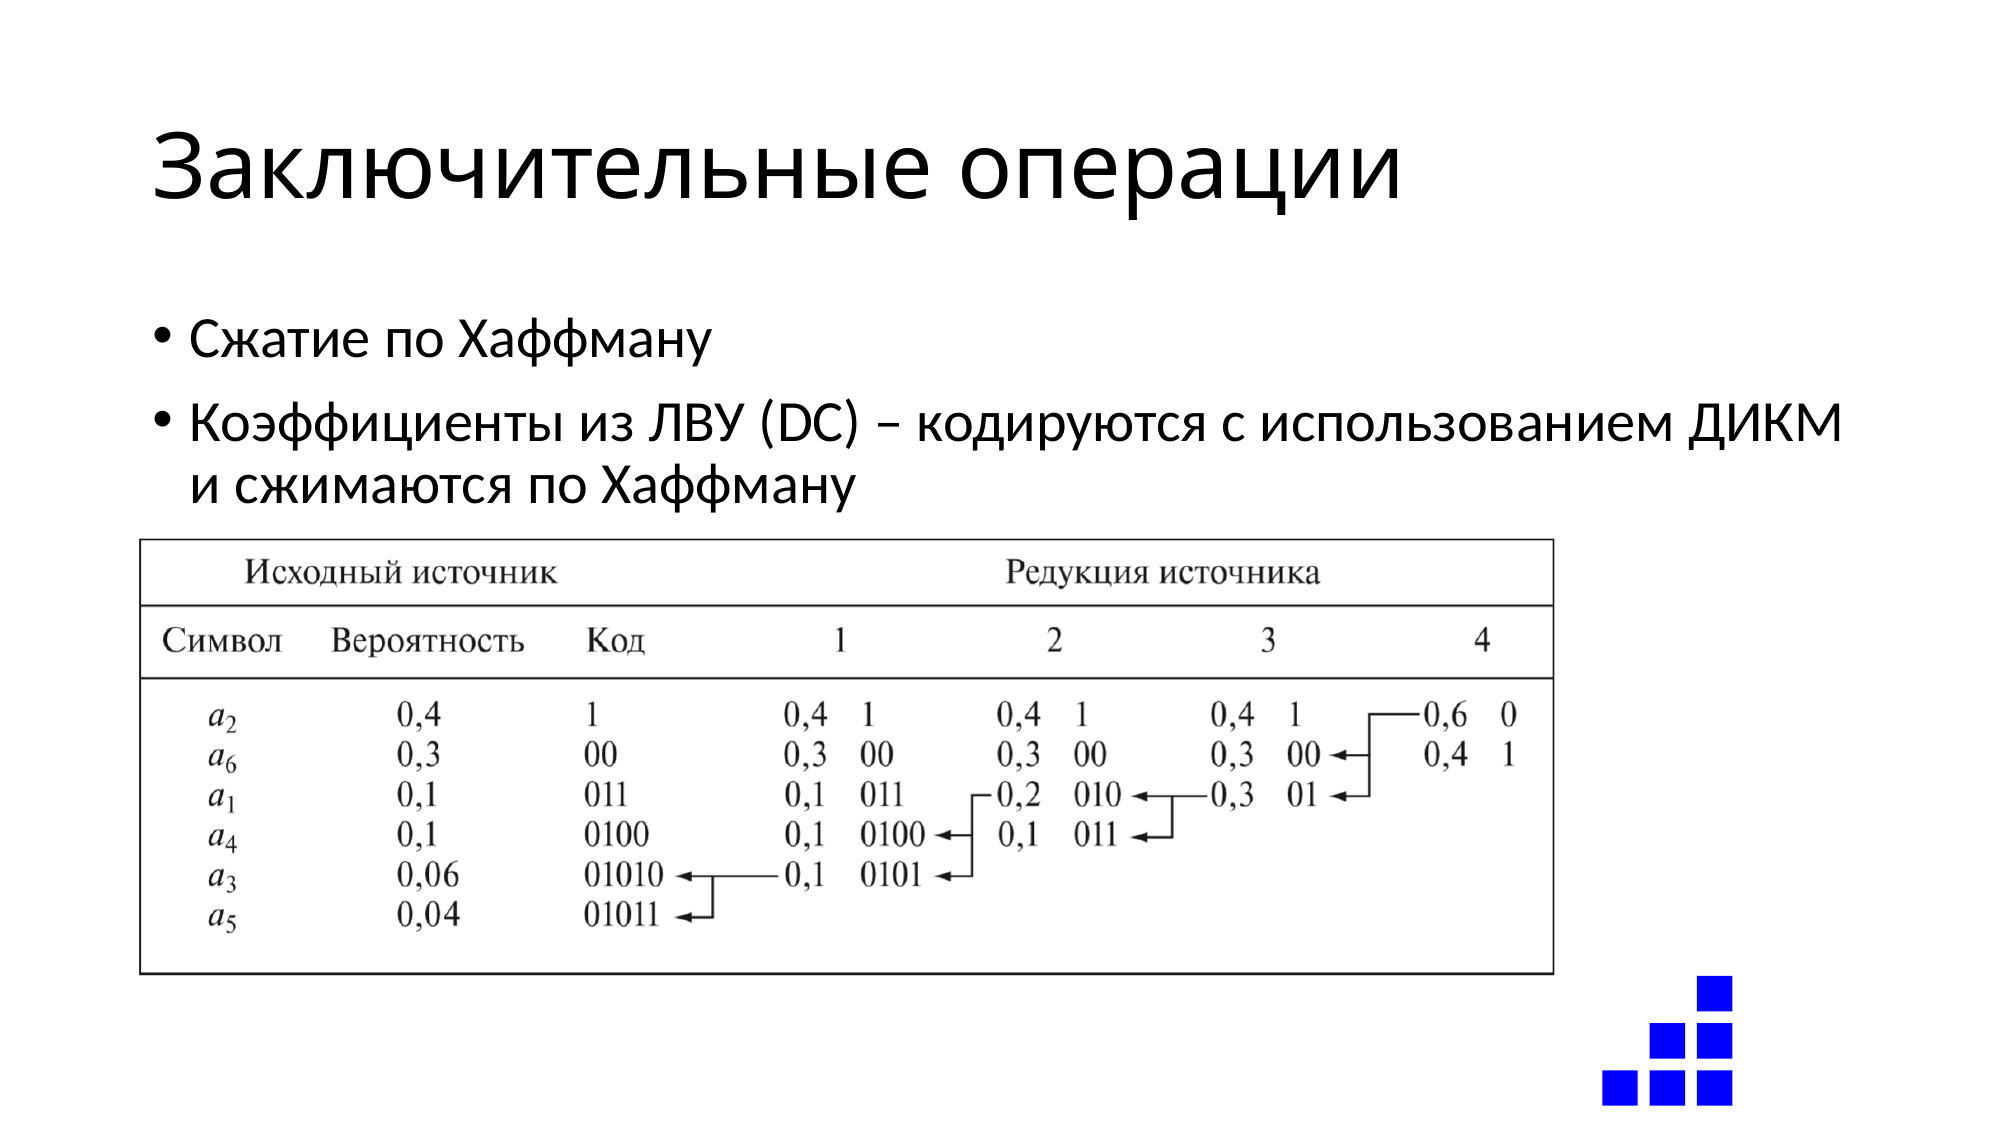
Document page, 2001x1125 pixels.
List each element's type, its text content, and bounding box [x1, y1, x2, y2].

list Сжатие по Хаффману Коэффициенты из ЛВУ (DC) – кодируются с использованием ДИКМ и сжимаются по Хаффману [137, 299, 1863, 1014]
picture [137, 531, 1558, 976]
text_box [1602, 975, 1733, 1106]
title Заключительные операции [137, 59, 1863, 278]
